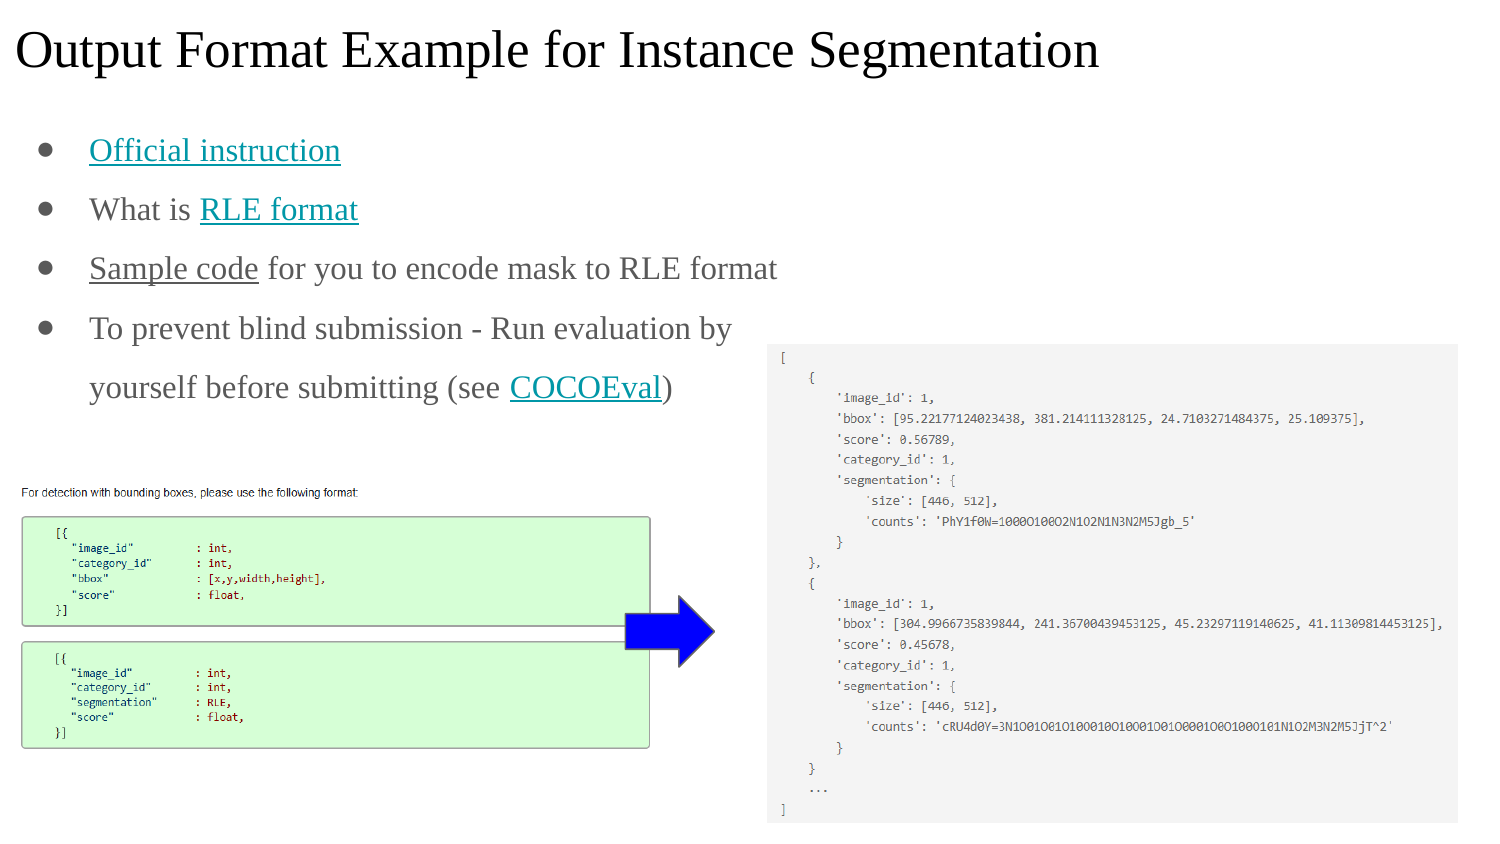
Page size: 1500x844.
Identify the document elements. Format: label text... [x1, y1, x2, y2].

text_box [16, 344, 1458, 823]
list Official instruction What is RLE format Sample code for you to encode mask to RLE format To prevent blind submission - Run evaluation by yourself before submitting (see COCOEval) [0, 93, 811, 422]
title Output Format Example for Instance Segmentation [0, 0, 1398, 94]
